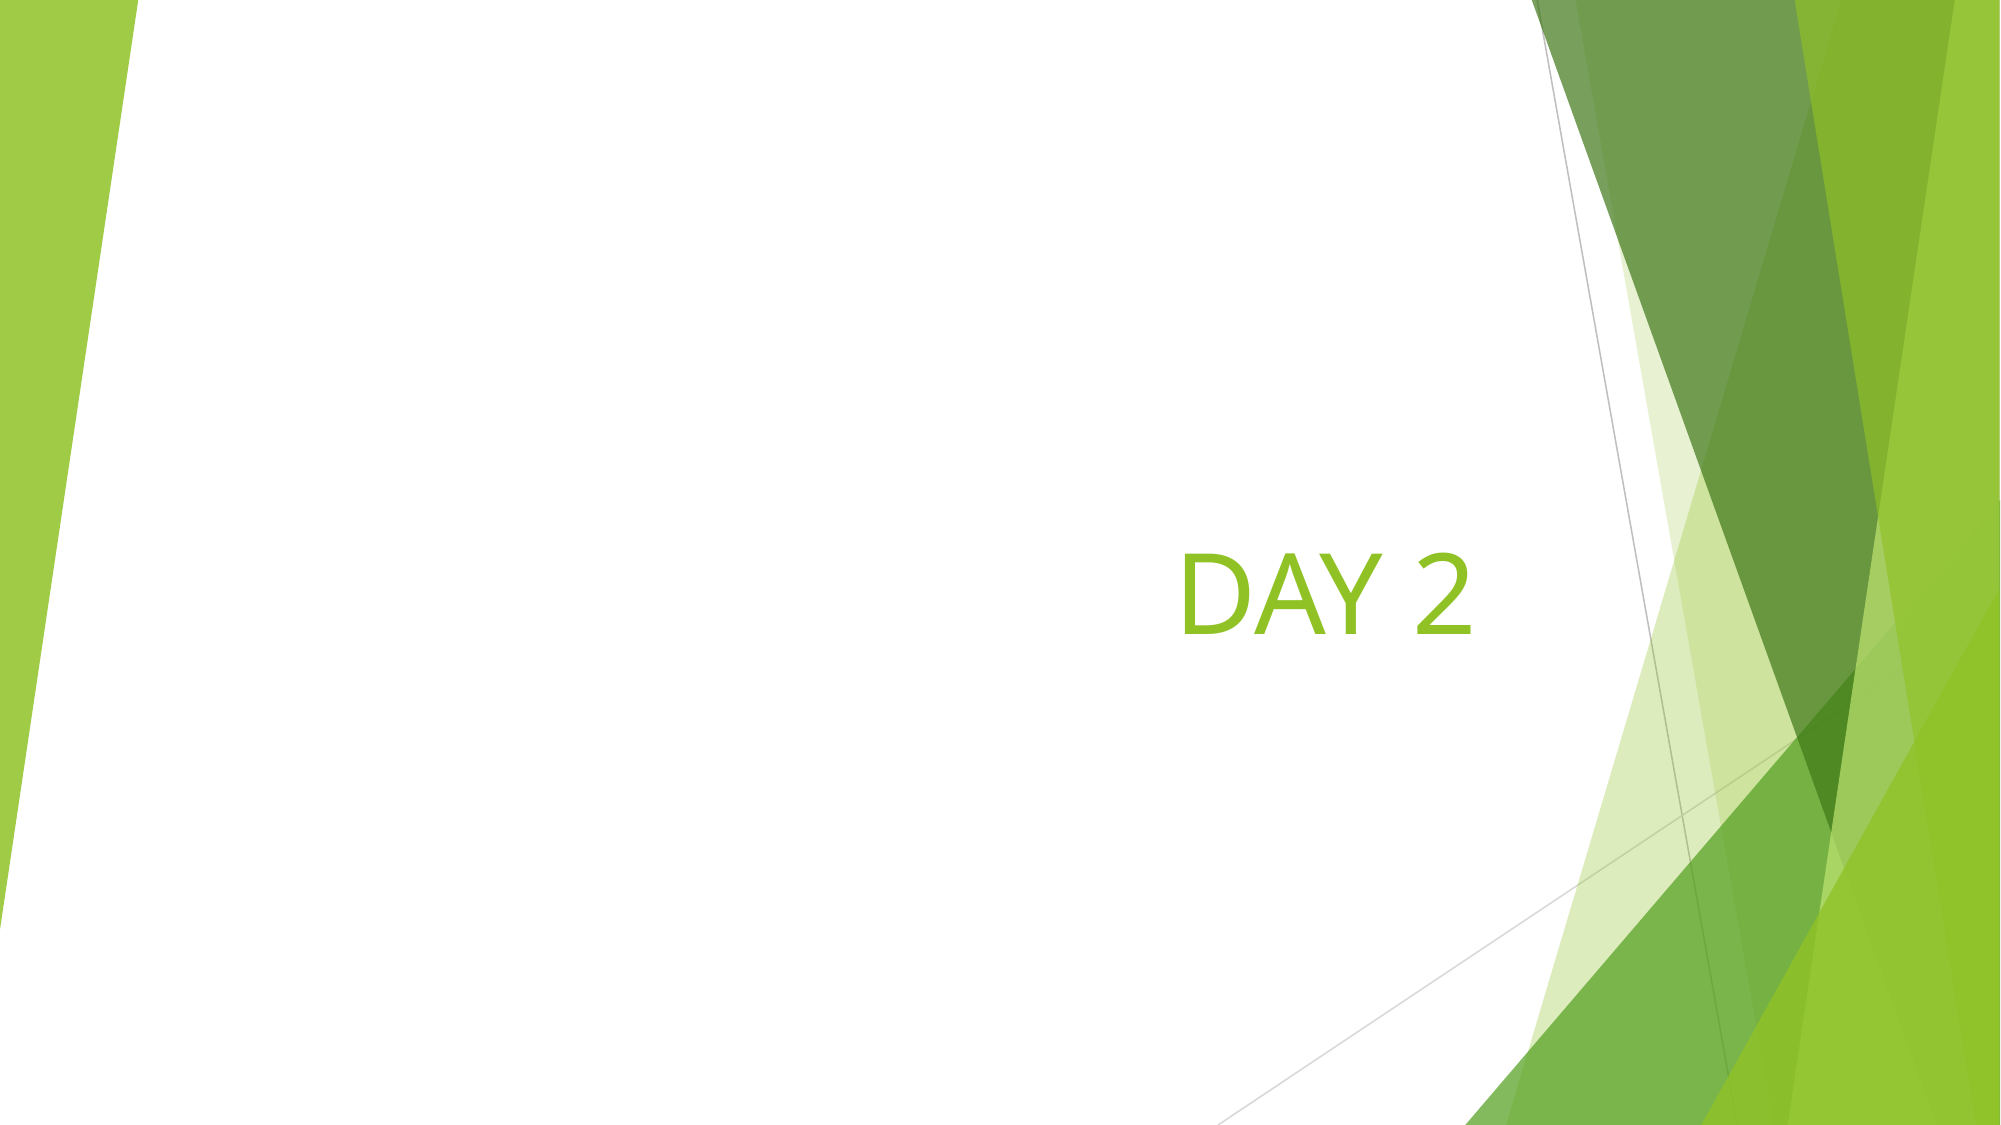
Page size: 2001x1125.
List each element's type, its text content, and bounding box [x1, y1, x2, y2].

title DAY 2 [247, 394, 1522, 665]
